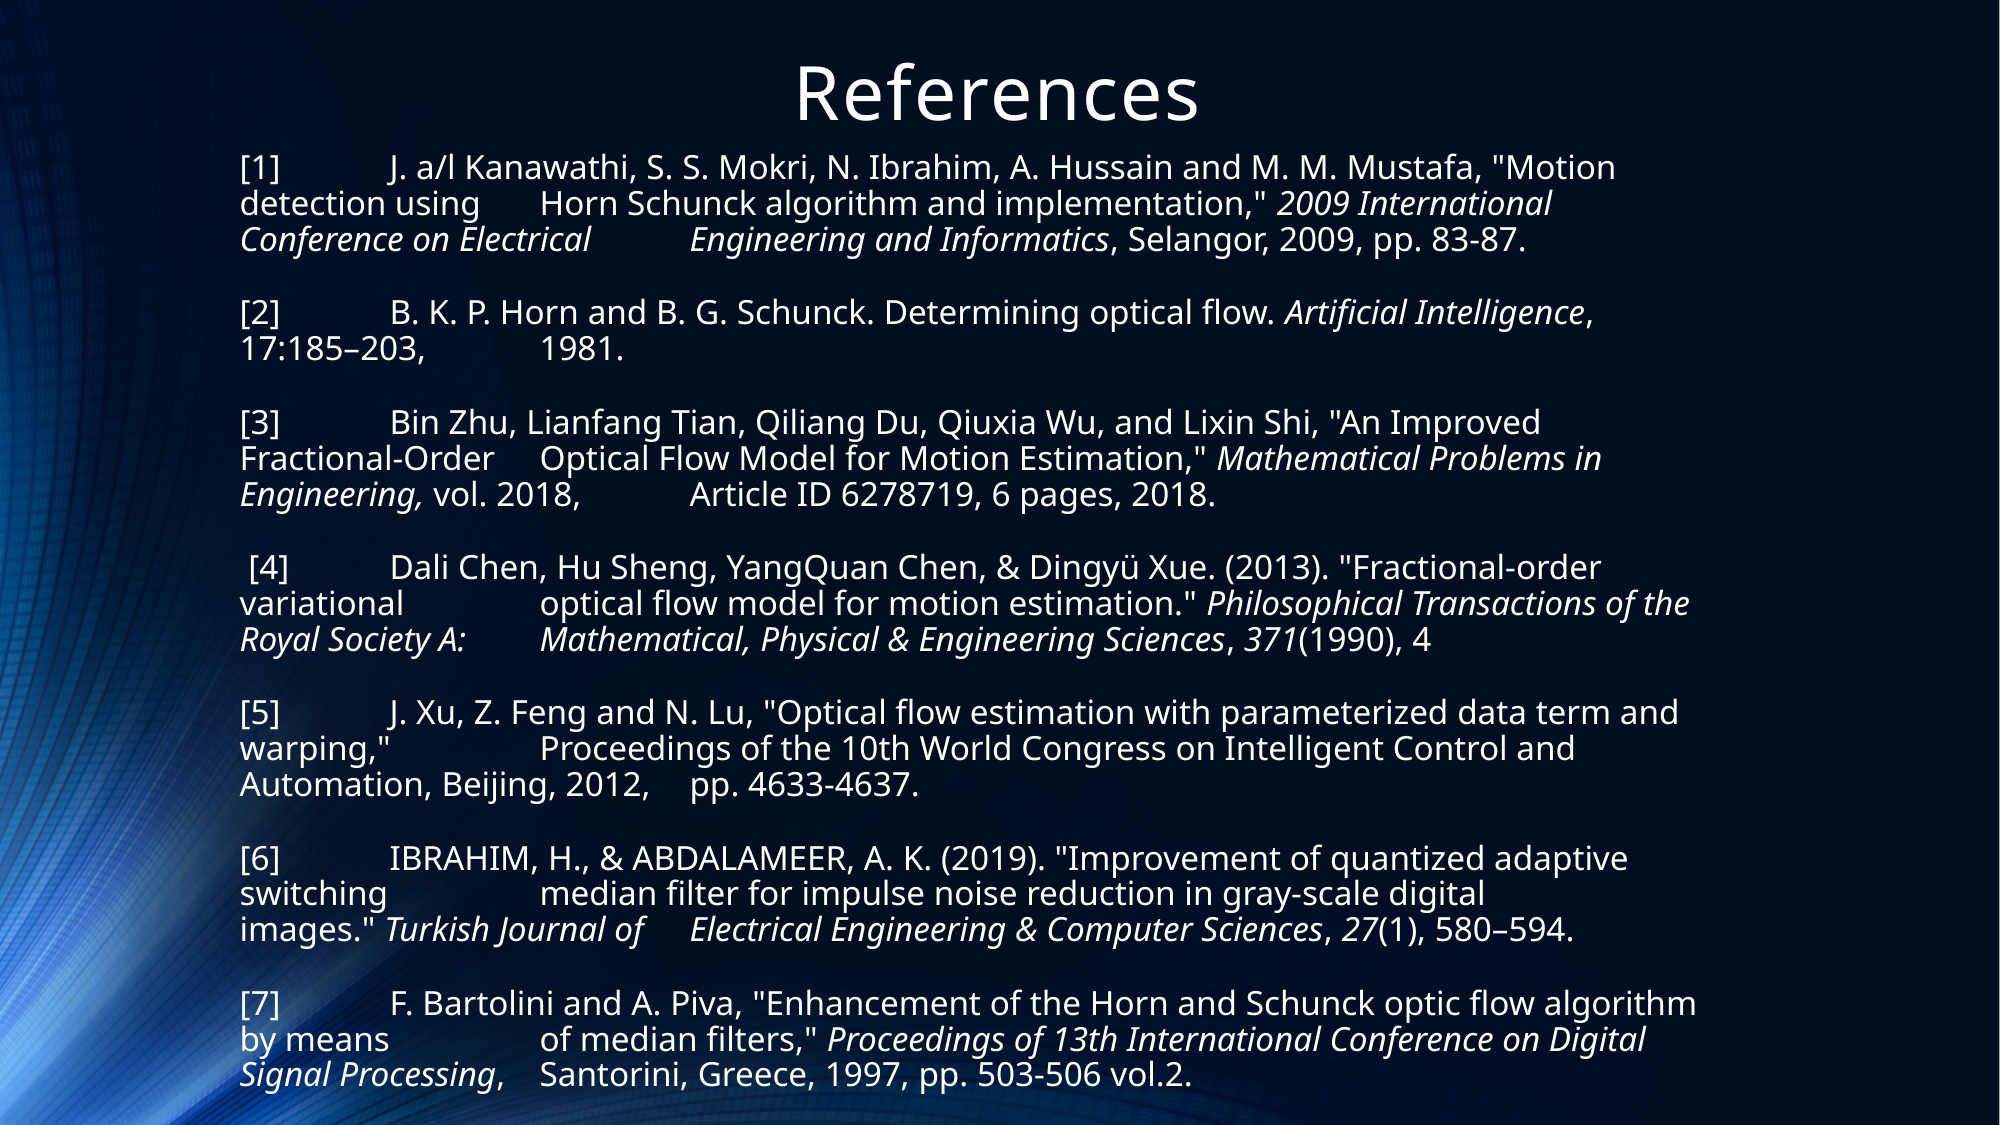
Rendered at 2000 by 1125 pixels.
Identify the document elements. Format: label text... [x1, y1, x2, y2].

picture [0, 0, 2000, 1125]
text_box [1] J. a/l Kanawathi, S. S. Mokri, N. Ibrahim, A. Hussain and M. M. Mustafa, "Motion detection using Horn Schunck algorithm and implementation," 2009 International Conference on Electrical Engineering and Informatics, Selangor, 2009, pp. 83-87. [2] B. K. P. Horn and B. G. Schunck. Determining optical flow. Artificial Intelligence, 17:185–203, 1981. [3] Bin Zhu, Lianfang Tian, Qiliang Du, Qiuxia Wu, and Lixin Shi, "An Improved Fractional-Order Optical Flow Model for Motion Estimation," Mathematical Problems in Engineering, vol. 2018, Article ID 6278719, 6 pages, 2018. [4] Dali Chen, Hu Sheng, YangQuan Chen, & Dingyü Xue. (2013). "Fractional-order variational optical flow model for motion estimation." Philosophical Transactions of the Royal Society A: Mathematical, Physical & Engineering Sciences, 371(1990), 4 [5] J. Xu, Z. Feng and N. Lu, "Optical flow estimation with parameterized data term and warping," Proceedings of the 10th World Congress on Intelligent Control and Automation, Beijing, 2012, pp. 4633-4637. [6] IBRAHIM, H., & ABDALAMEER, A. K. (2019). "Improvement of quantized adaptive switching median filter for impulse noise reduction in gray-scale digital images." Turkish Journal of Electrical Engineering & Computer Sciences, 27(1), 580–594. [7] F. Bartolini and A. Piva, "Enhancement of the Horn and Schunck optic flow algorithm by means of median filters," Proceedings of 13th International Conference on Digital Signal Processing, Santorini, Greece, 1997, pp. 503-506 vol.2. [224, 143, 1724, 757]
title References [247, 18, 1748, 144]
text_box [248, 249, 1747, 925]
